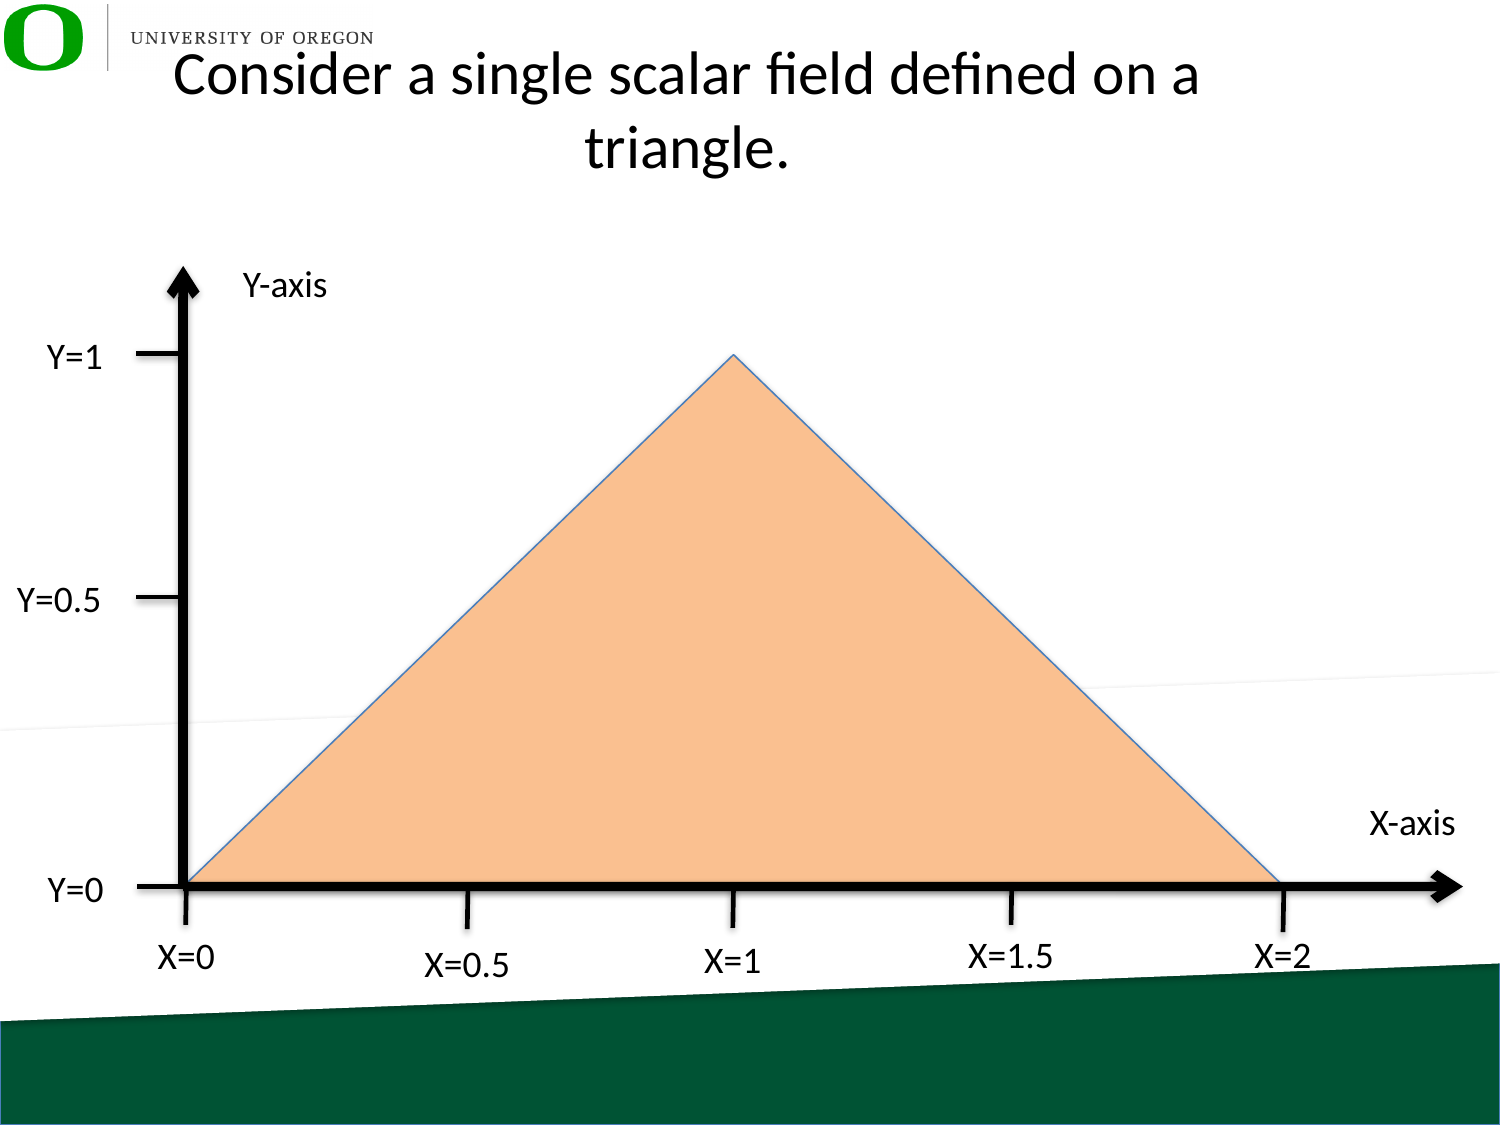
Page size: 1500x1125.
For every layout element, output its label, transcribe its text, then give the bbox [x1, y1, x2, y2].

text_box X=2 [1239, 923, 1327, 984]
text_box [1279, 923, 1285, 935]
text_box [193, 354, 1279, 880]
text_box Y=0.5 [1, 567, 117, 628]
title Consider a single scalar field defined on a triangle. [100, 25, 1276, 189]
text_box X=1 [689, 929, 777, 989]
text_box Y=0 [32, 857, 119, 918]
text_box X=1.5 [953, 923, 1069, 984]
picture [4, 4, 373, 71]
text_box X-axis [1354, 791, 1472, 851]
text_box X=0 [142, 924, 230, 985]
text_box X=0.5 [409, 932, 525, 992]
text_box Y=1 [31, 324, 118, 384]
text_box Y-axis [228, 253, 343, 313]
